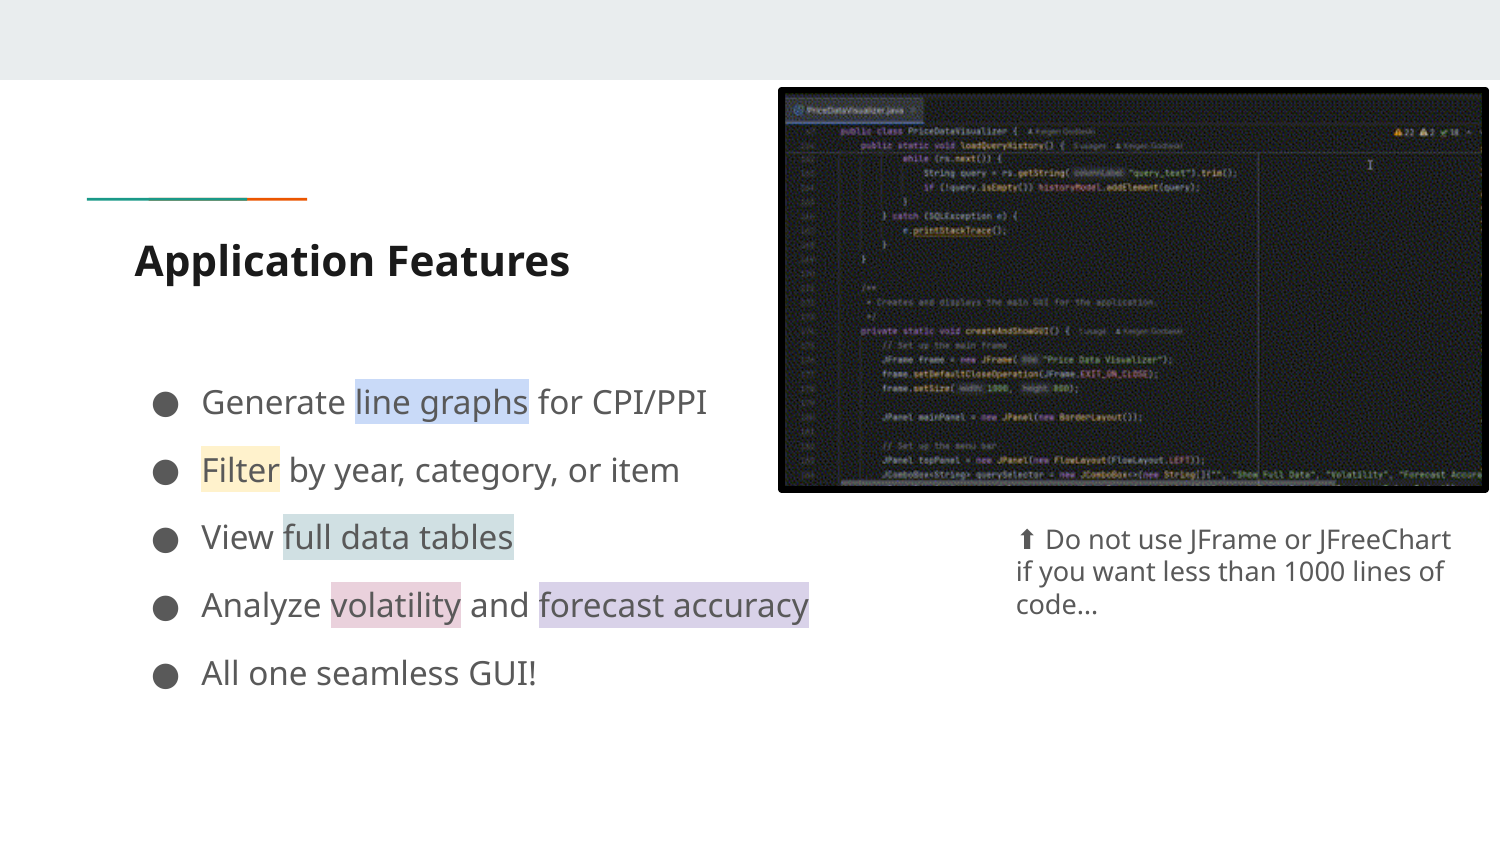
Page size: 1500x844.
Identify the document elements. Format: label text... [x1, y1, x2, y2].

picture [784, 92, 1483, 487]
list Generate line graphs for CPI/PPI Filter by year, category, or item View full data tables Analyze volatility and forecast accuracy All one seamless GUI! [119, 341, 1381, 712]
text_box ⬆️ Do not use JFrame or JFreeChart if you want less than 1000 lines of code… [1000, 507, 1483, 660]
title Application Features [119, 216, 778, 305]
